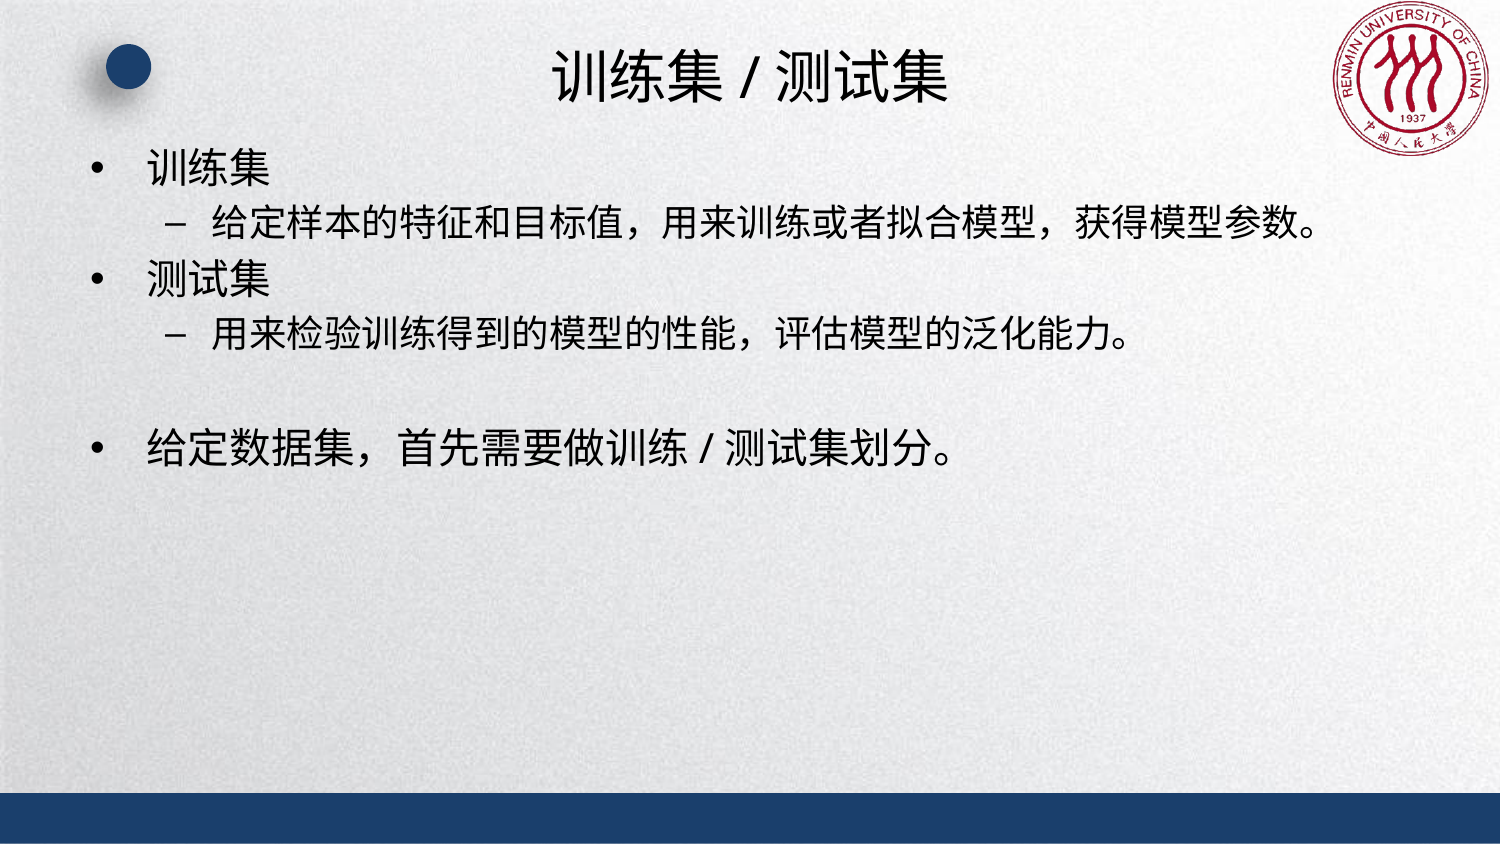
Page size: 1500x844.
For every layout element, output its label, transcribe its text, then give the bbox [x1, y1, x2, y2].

title 训练集/测试集 [75, 33, 1425, 116]
picture [0, 0, 1500, 793]
list 训练集 给定样本的特征和目标值，用来训练或者拟合模型，获得模型参数。 测试集 用来检验训练得到的模型的性能，评估模型的泛化能力。 给定数据集，首先需要做训练/测试集划分。 [75, 134, 1425, 781]
